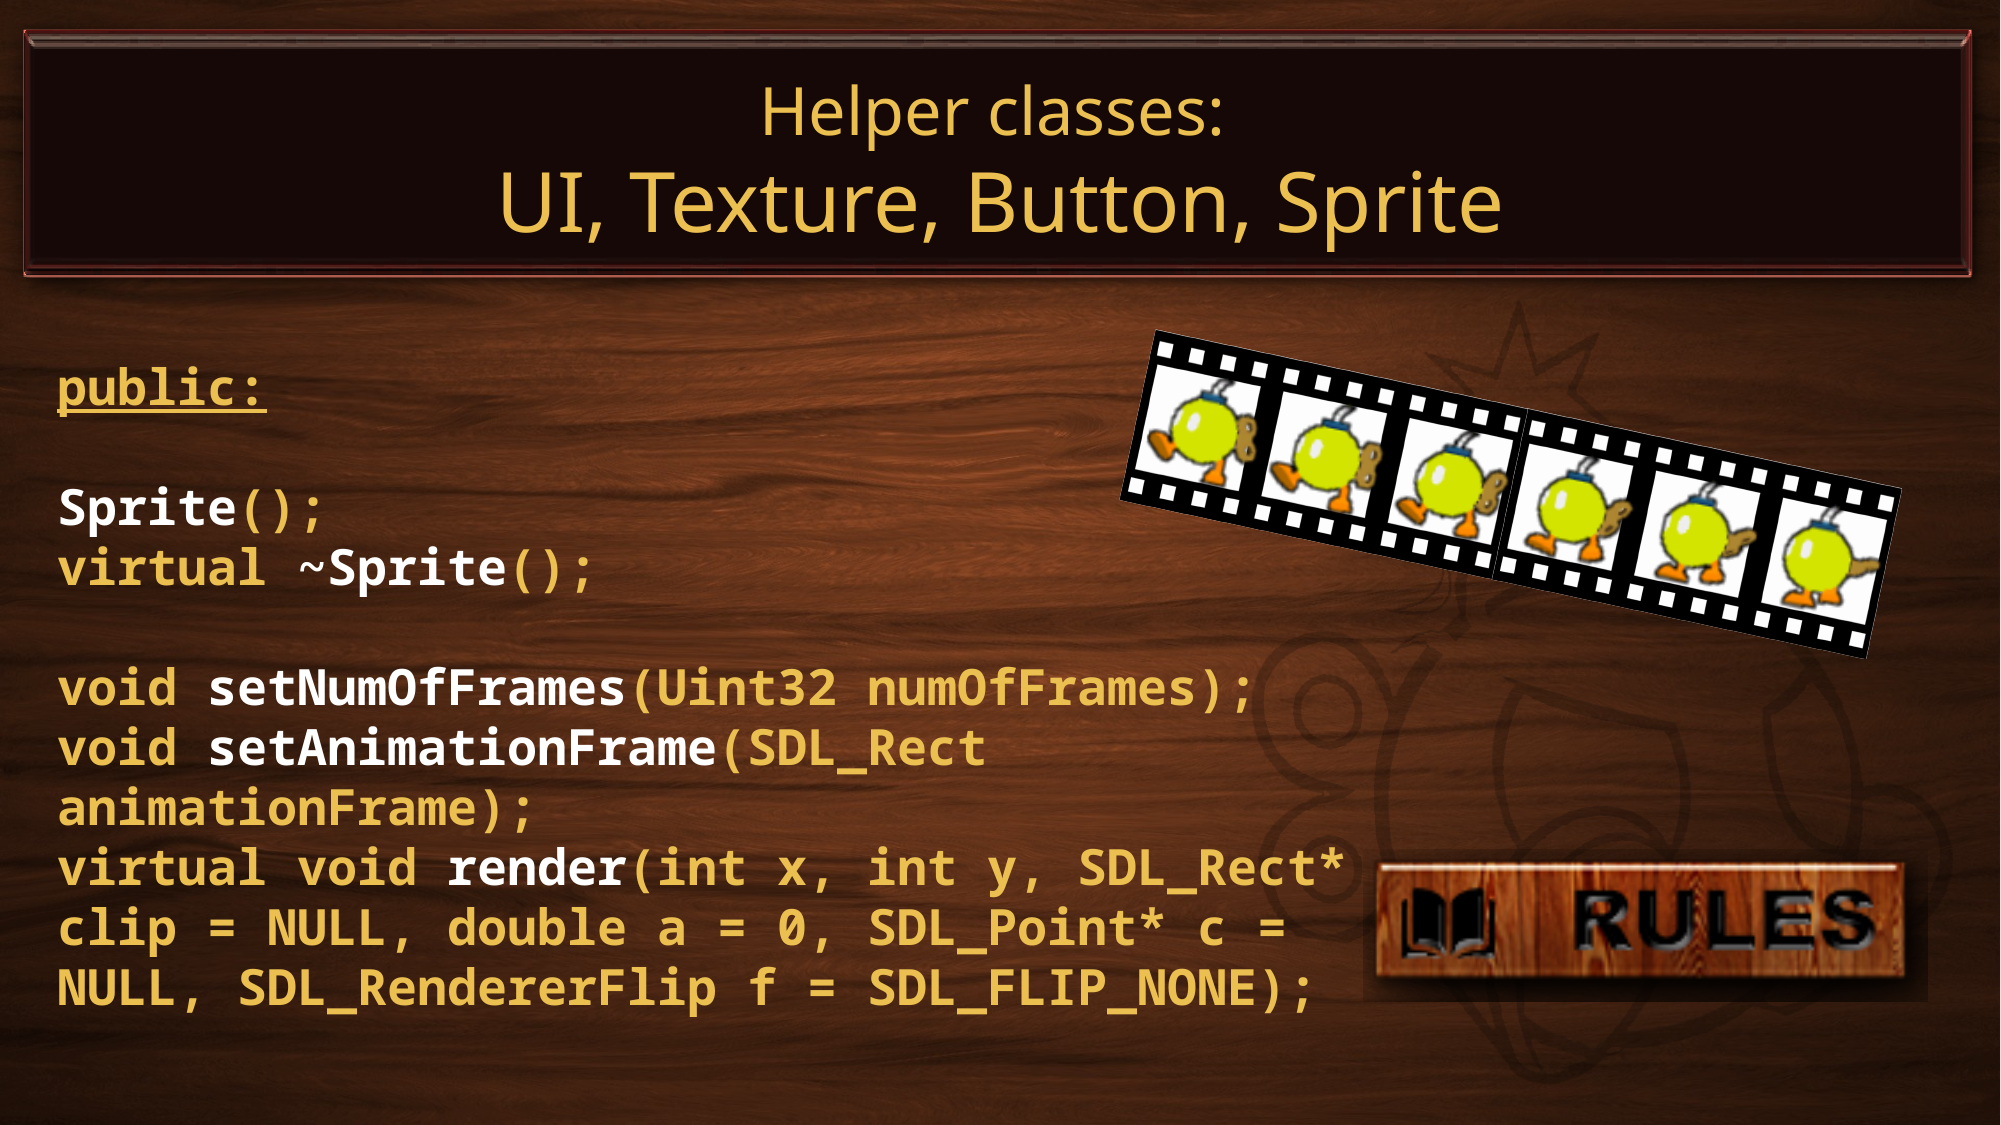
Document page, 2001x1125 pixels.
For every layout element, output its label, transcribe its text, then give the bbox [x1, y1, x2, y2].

text_box public: Sprite(); virtual ~Sprite(); void setNumOfFrames(Uint32 numOfFrames); void setAnimationFrame(SDL_Rect animationFrame); virtual void render(int x, int y, SDL_Rect* clip = NULL, double a = 0, SDL_Point* c = NULL, SDL_RendererFlip f = SDL_FLIP_NONE); [42, 347, 1424, 1023]
picture [0, 0, 2001, 1125]
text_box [1129, 407, 1893, 582]
